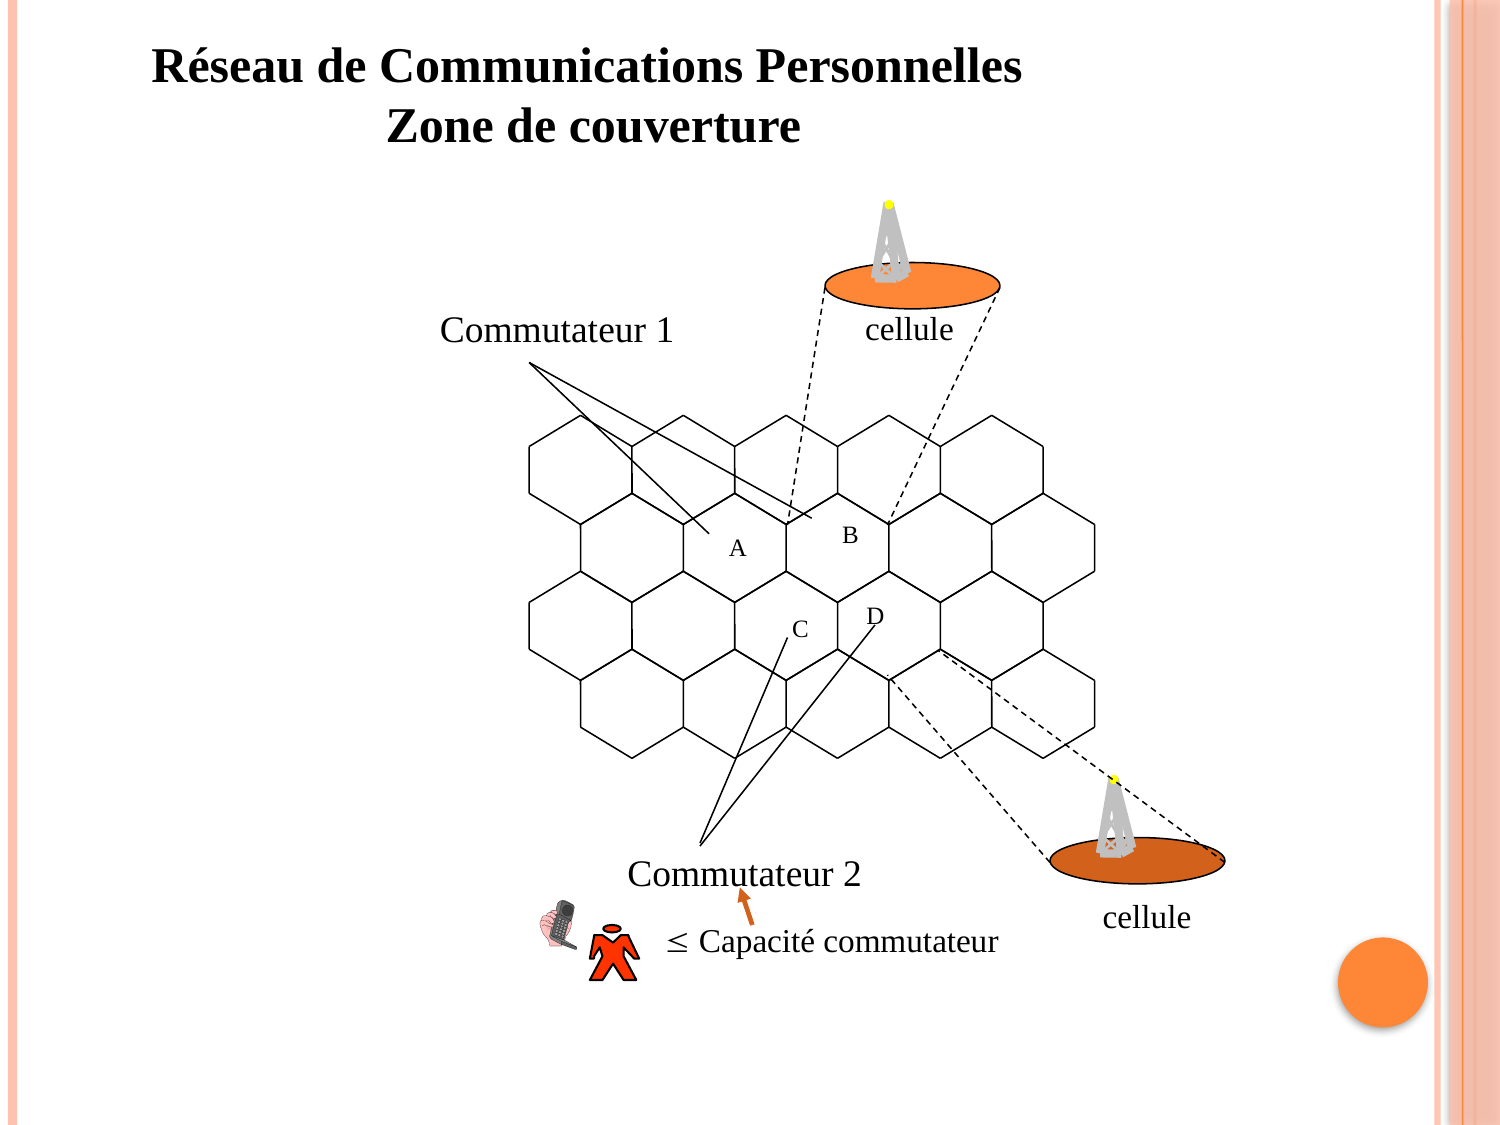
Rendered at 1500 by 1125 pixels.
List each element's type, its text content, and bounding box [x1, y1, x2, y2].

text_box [611, 599, 889, 884]
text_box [528, 414, 1096, 759]
text_box Réseau de Communications Personnelles Zone de couverture [136, 25, 1038, 160]
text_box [786, 199, 1001, 526]
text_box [424, 297, 864, 563]
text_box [539, 886, 1012, 981]
slide_number 33 [1149, 1042, 1500, 1103]
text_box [895, 649, 1226, 944]
